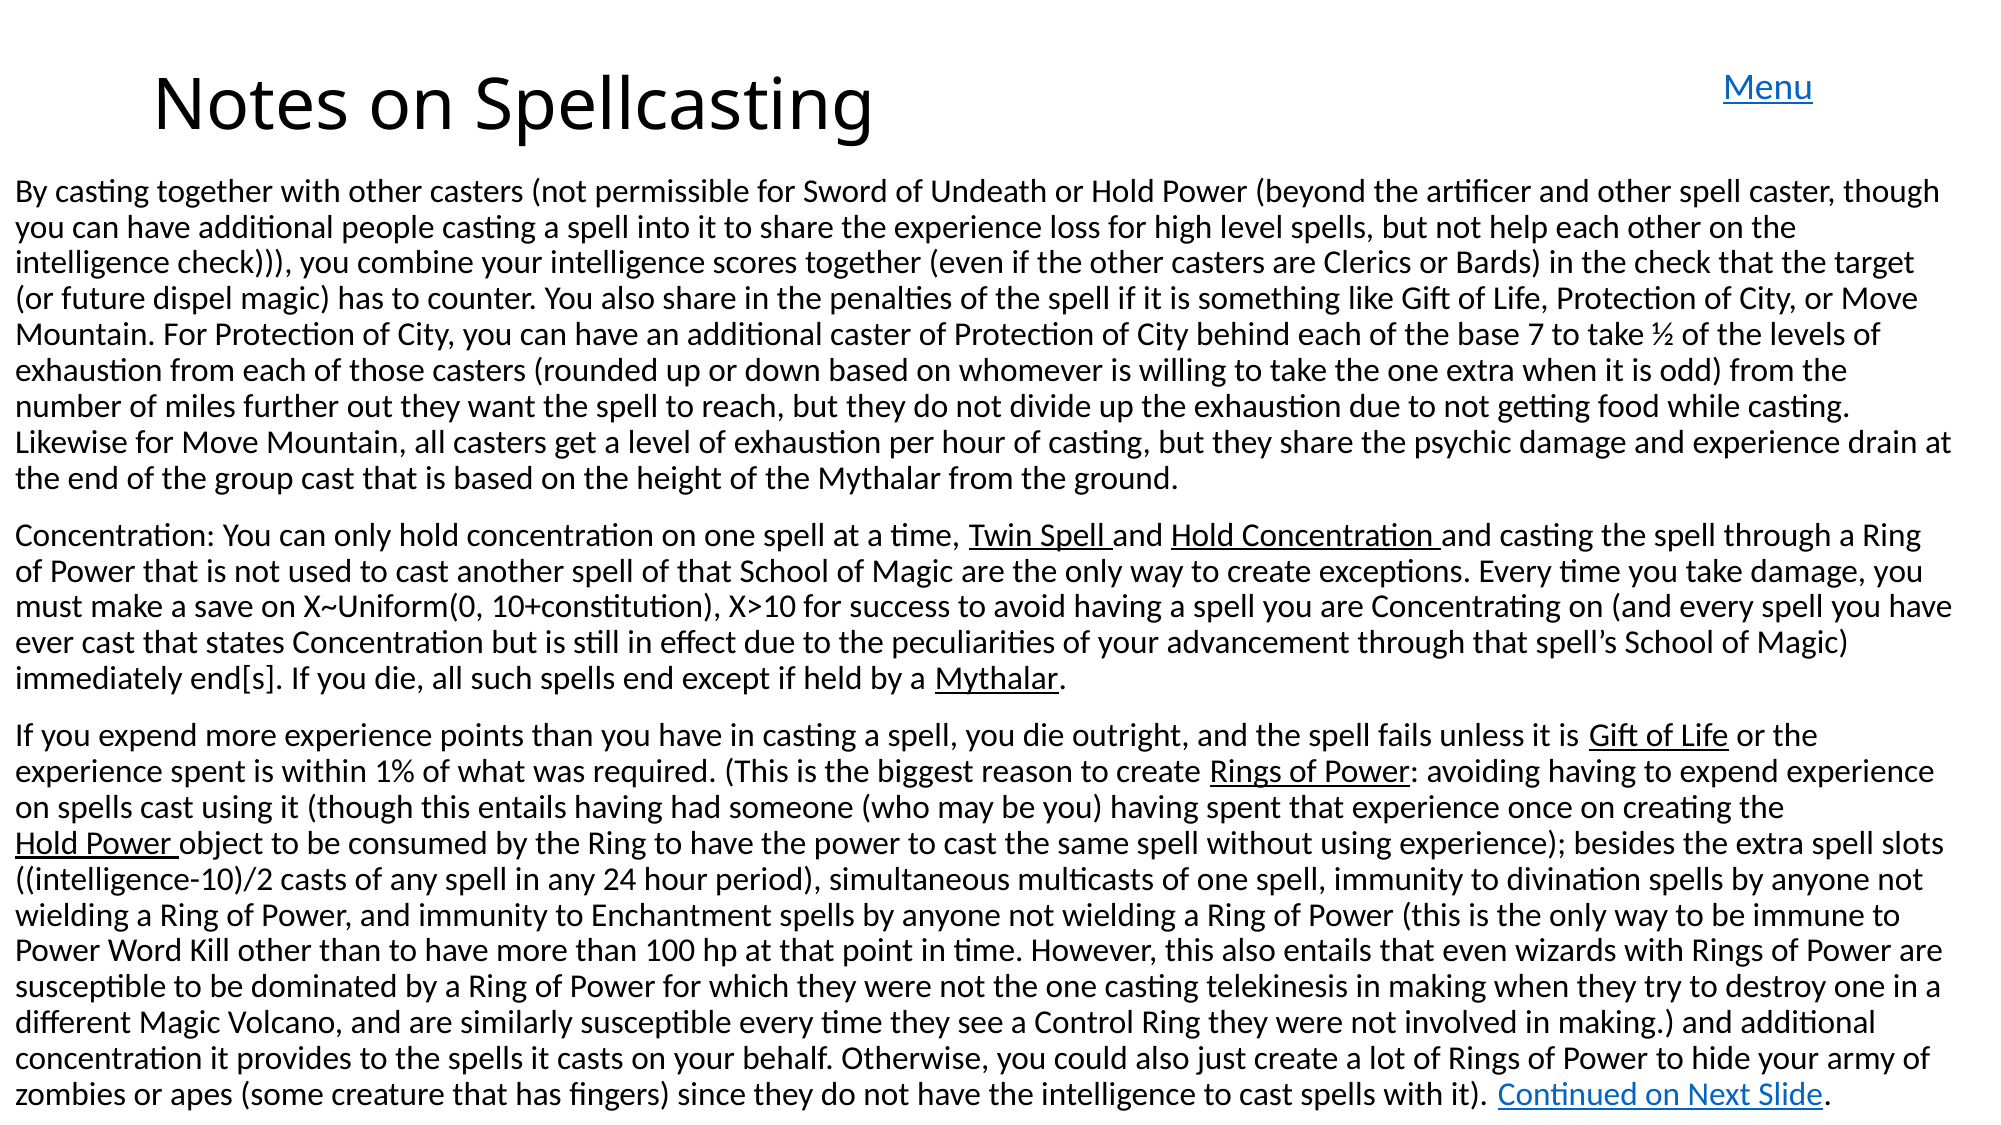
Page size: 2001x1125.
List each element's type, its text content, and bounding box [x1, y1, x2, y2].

list By casting together with other casters (not permissible for Sword of Undeath or Hold Power (beyond the artificer and other spell caster, though you can have additional people casting a spell into it to share the experience loss for high level spells, but not help each other on the intelligence check))), you combine your intelligence scores together (even if the other casters are Clerics or Bards) in the check that the target (or future dispel magic) has to counter. You also share in the penalties of the spell if it is something like Gift of Life, Protection of City, or Move Mountain. For Protection of City, you can have an additional caster of Protection of City behind each of the base 7 to take ½ of the levels of exhaustion from each of those casters (rounded up or down based on whomever is willing to take the one extra when it is odd) from the number of miles further out they want the spell to reach, but they do not divide up the exhaustion due to not getting food while casting. Likewise for Move Mountain, all casters get a level of exhaustion per hour of casting, but they share the psychic damage and experience drain at the end of the group cast that is based on the height of the Mythalar from the ground. Concentration: You can only hold concentration on one spell at a time, Twin Spell and Hold Concentration and casting the spell through a Ring of Power that is not used to cast another spell of that School of Magic are the only way to create exceptions. Every time you take damage, you must make a save on X~Uniform(0, 10+constitution), X>10 for success to avoid having a spell you are Concentrating on (and every spell you have ever cast that states Concentration but is still in effect due to the peculiarities of your advancement through that spell’s School of Magic) immediately end[s]. If you die, all such spells end except if held by a Mythalar. If you expend more experience points than you have in casting a spell, you die outright, and the spell fails unless it is Gift of Life or the experience spent is within 1% of what was required. (This is the biggest reason to create Rings of Power: avoiding having to expend experience on spells cast using it (though this entails having had someone (who may be you) having spent that experience once on creating the Hold Power object to be consumed by the Ring to have the power to cast the same spell without using experience); besides the extra spell slots ((intelligence-10)/2 casts of any spell in any 24 hour period), simultaneous multicasts of one spell, immunity to divination spells by anyone not wielding a Ring of Power, and immunity to Enchantment spells by anyone not wielding a Ring of Power (this is the only way to be immune to Power Word Kill other than to have more than 100 hp at that point in time. However, this also entails that even wizards with Rings of Power are susceptible to be dominated by a Ring of Power for which they were not the one casting telekinesis in making when they try to destroy one in a different Magic Volcano, and are similarly susceptible every time they see a Control Ring they were not involved in making.) and additional concentration it provides to the spells it casts on your behalf. Otherwise, you could also just create a lot of Rings of Power to hide your army of zombies or apes (some creature that has fingers) since they do not have the intelligence to cast spells with it). Continued on Next Slide. [0, 165, 1971, 1014]
text_box Menu [1347, 9, 1828, 115]
title Notes on Spellcasting [137, 59, 1863, 153]
